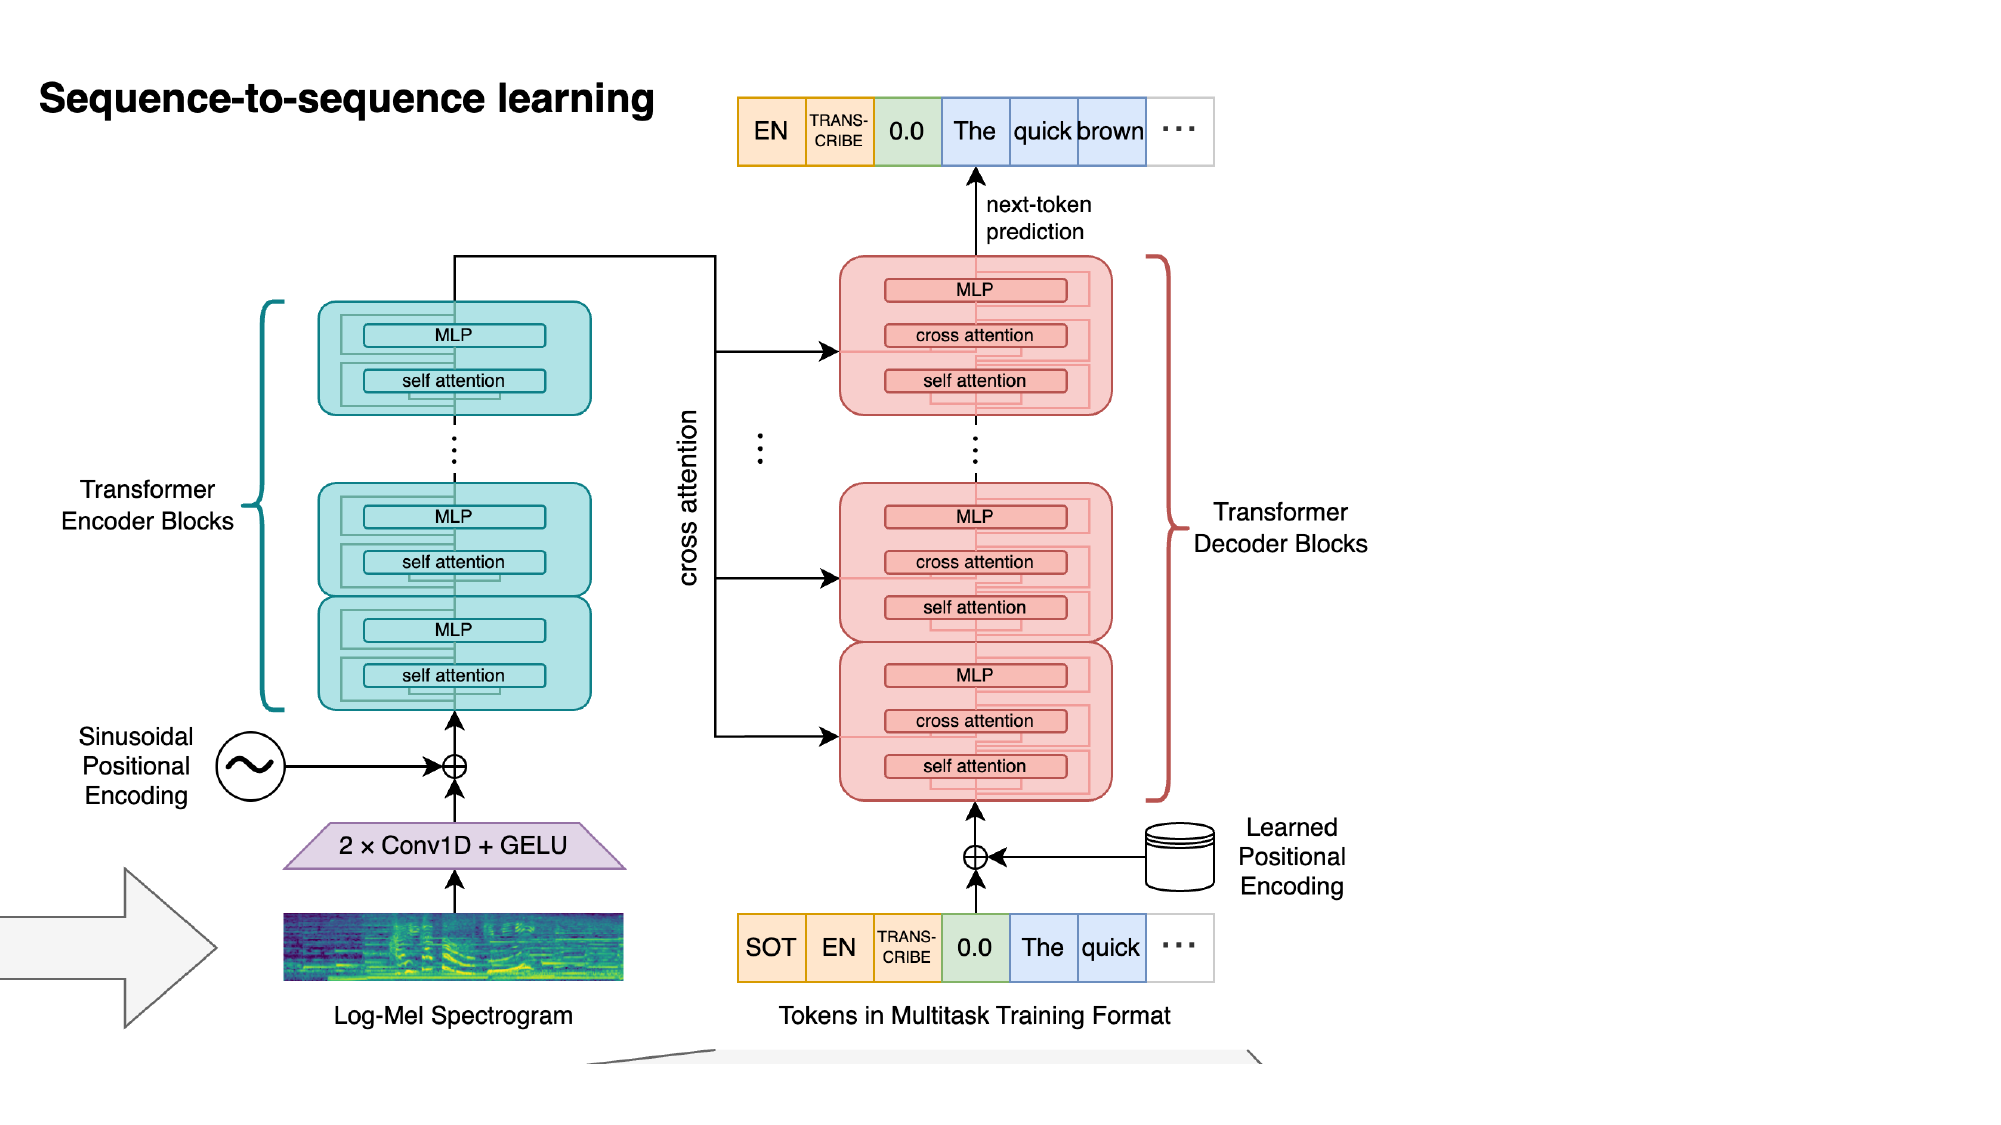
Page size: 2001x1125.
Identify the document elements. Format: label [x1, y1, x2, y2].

picture [0, 28, 1396, 1064]
